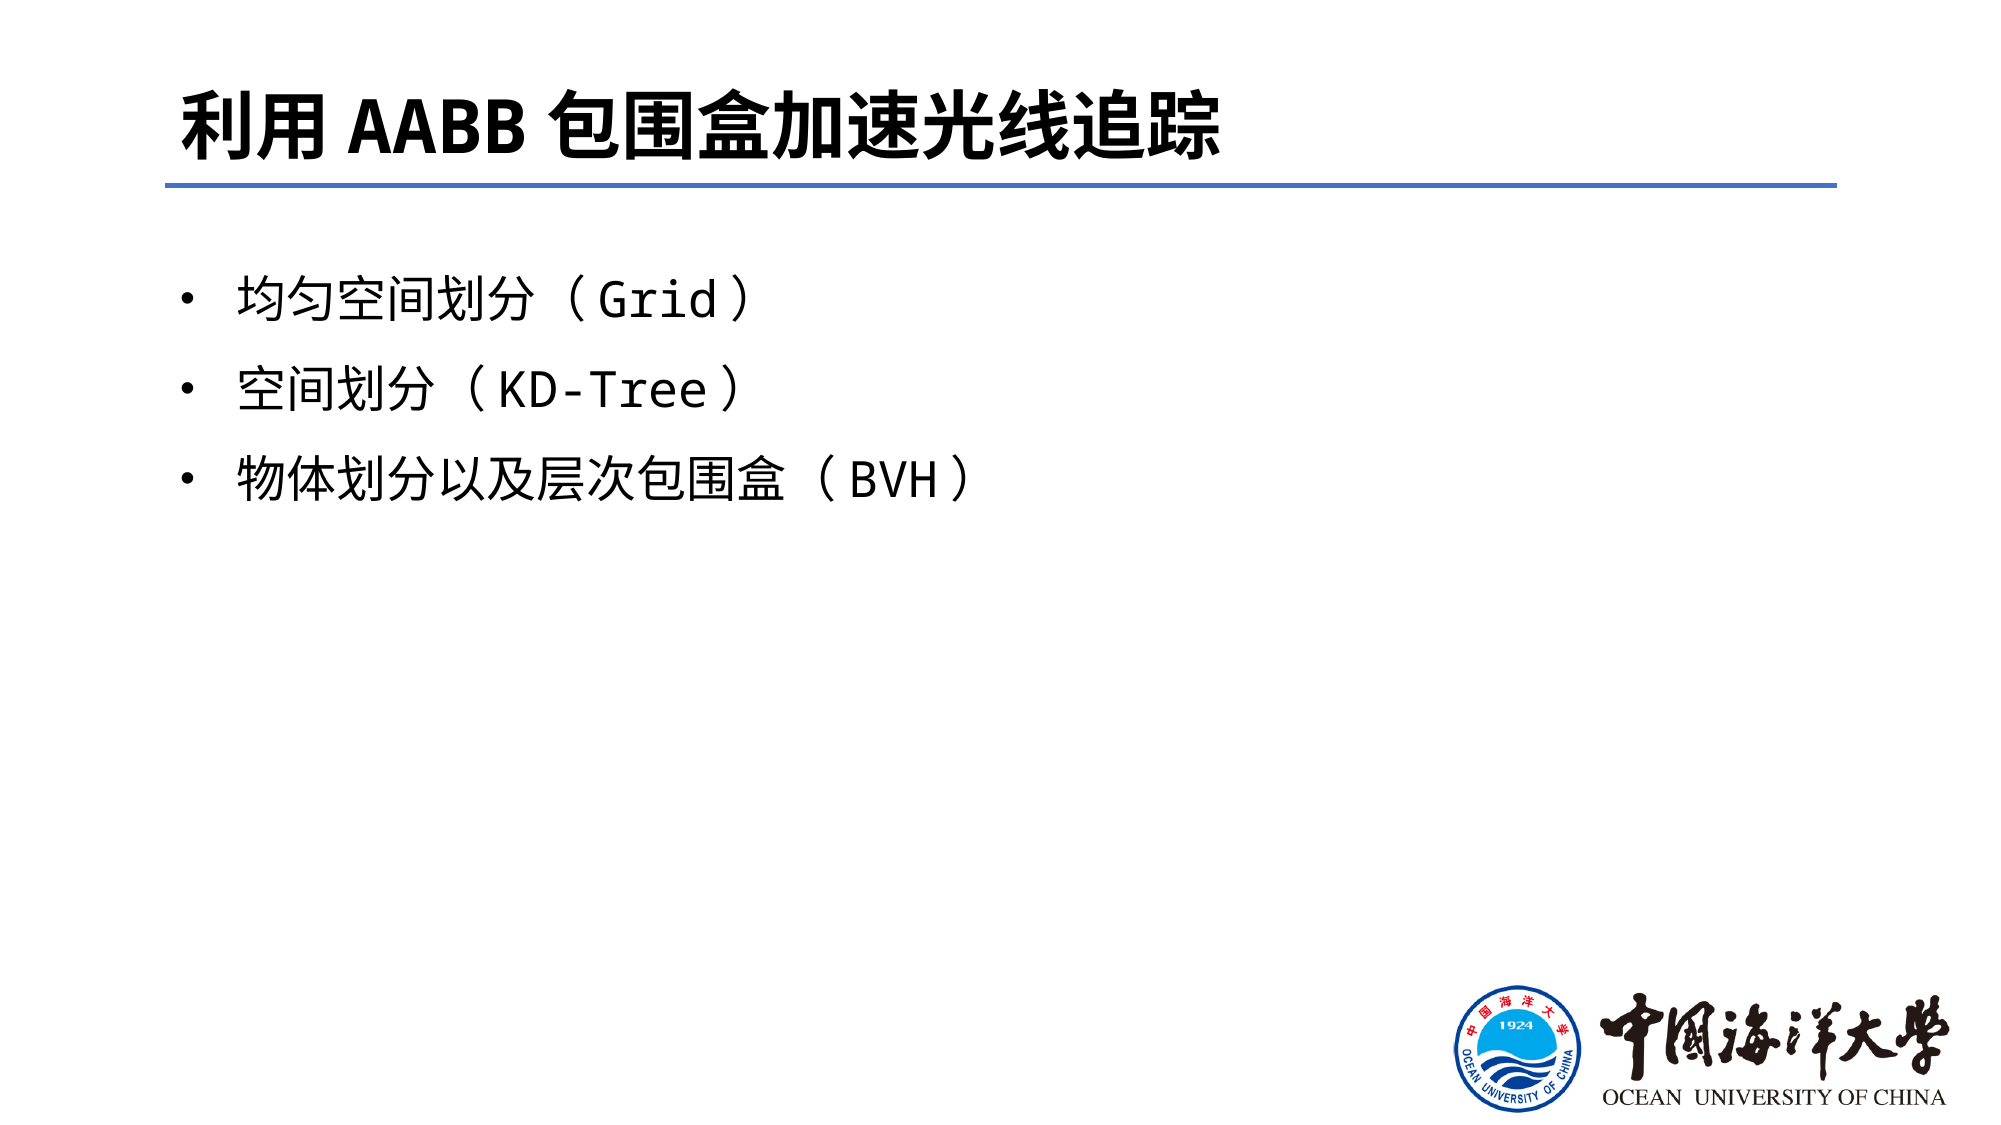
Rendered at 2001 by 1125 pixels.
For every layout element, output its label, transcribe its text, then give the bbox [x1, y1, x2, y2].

text_box 利用AABB包围盒加速光线追踪 [165, 71, 1458, 176]
picture [1414, 977, 2000, 1125]
text_box 均匀空间划分（Grid） 空间划分（KD-Tree） 物体划分以及层次包围盒（BVH） [165, 230, 1837, 516]
